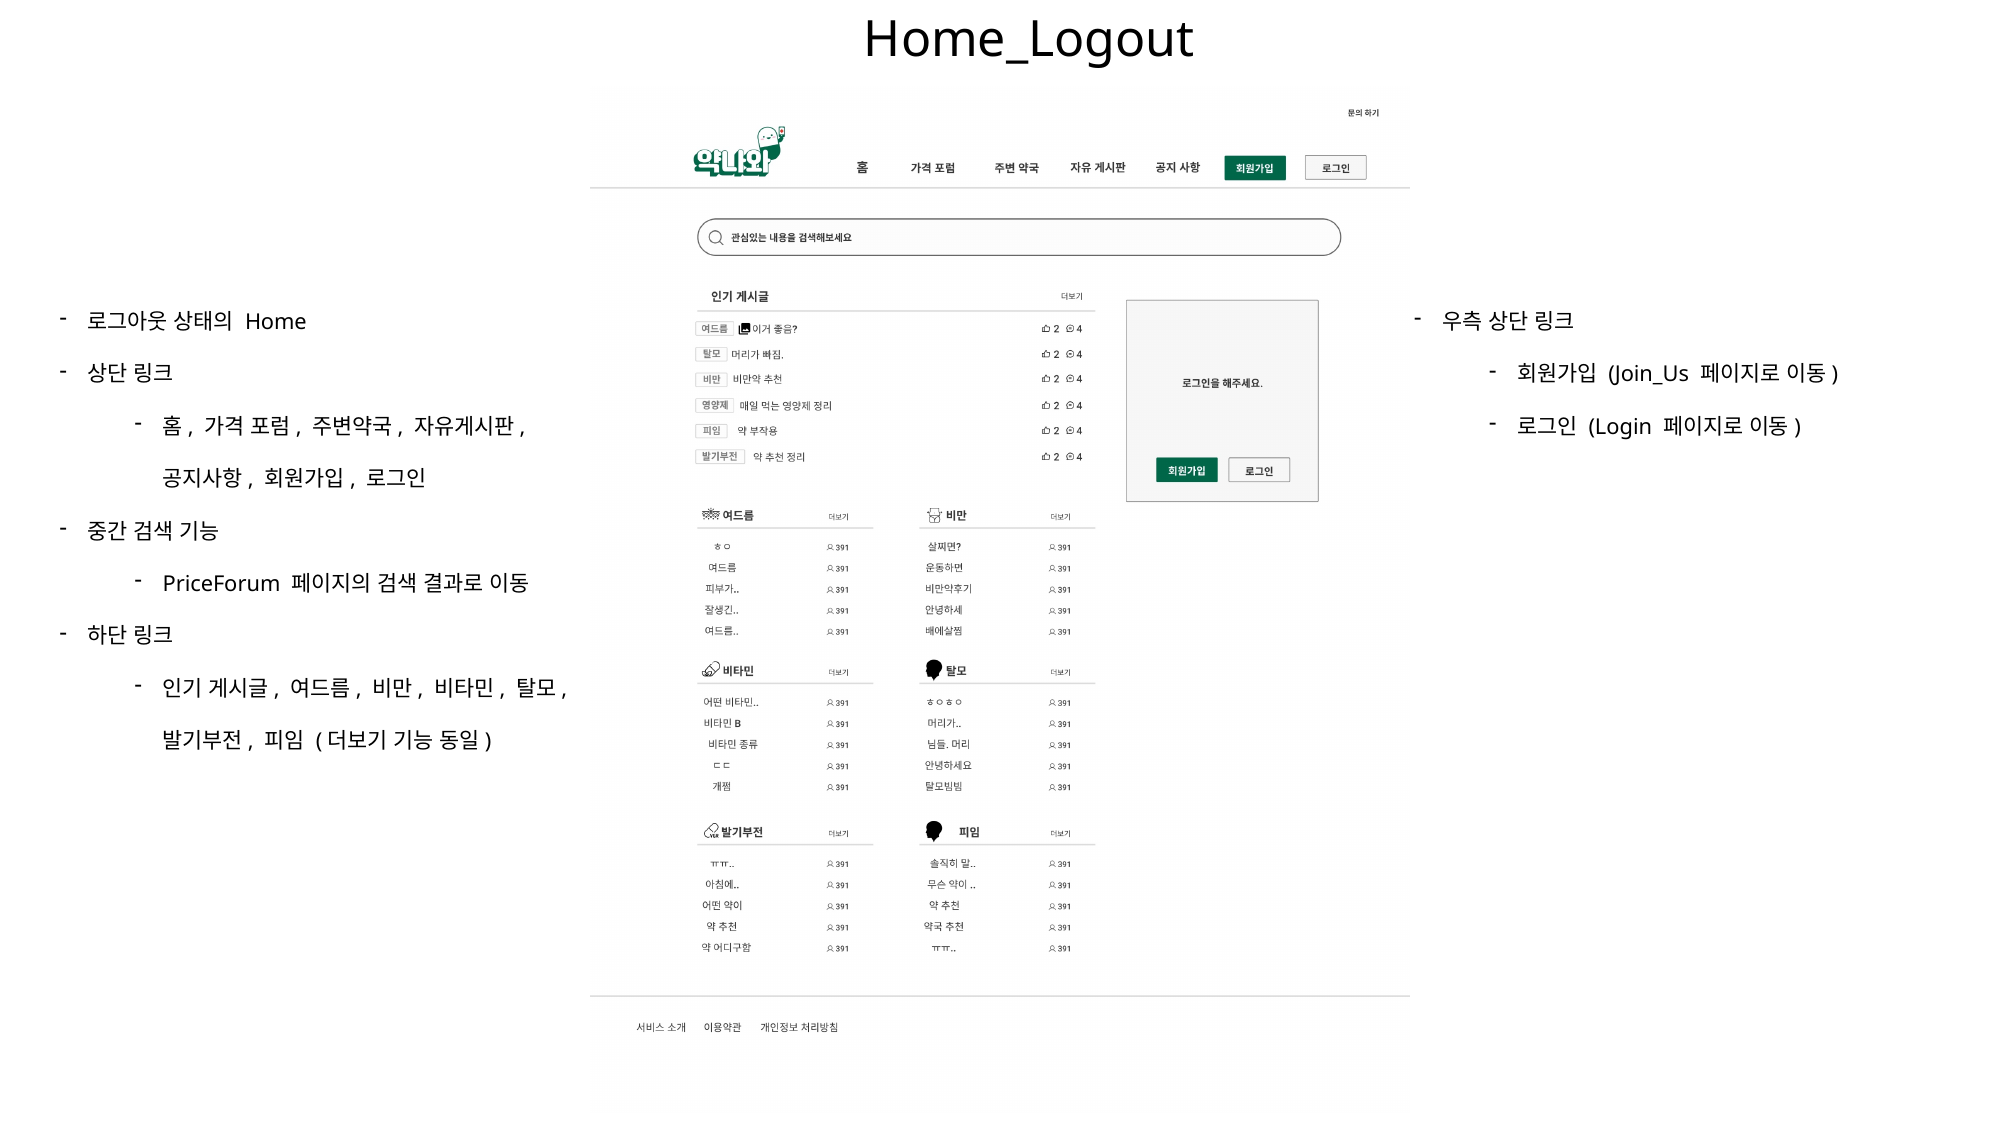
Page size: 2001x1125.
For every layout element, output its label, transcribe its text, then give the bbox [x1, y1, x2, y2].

text_box 우측 상단 링크 회원가입 (Join_Us 페이지로 이동) 로그인 (Login 페이지로 이동) [1410, 273, 1956, 499]
text_box Home_Logout [842, 0, 1217, 74]
text_box 로그아웃 상태의 Home 상단 링크 홈, 가격 포럼, 주변약국, 자유게시판, 공지사항, 회원가입, 로그인 중간 검색 기능 PriceForum 페이지의 검색 결과로 이동 하단 링크 인기 게시글, 여드름, 비만, 비타민, 탈모, 발기부전, 피임 (더보기 기능 동일) [44, 273, 590, 761]
picture [590, 86, 1410, 1113]
